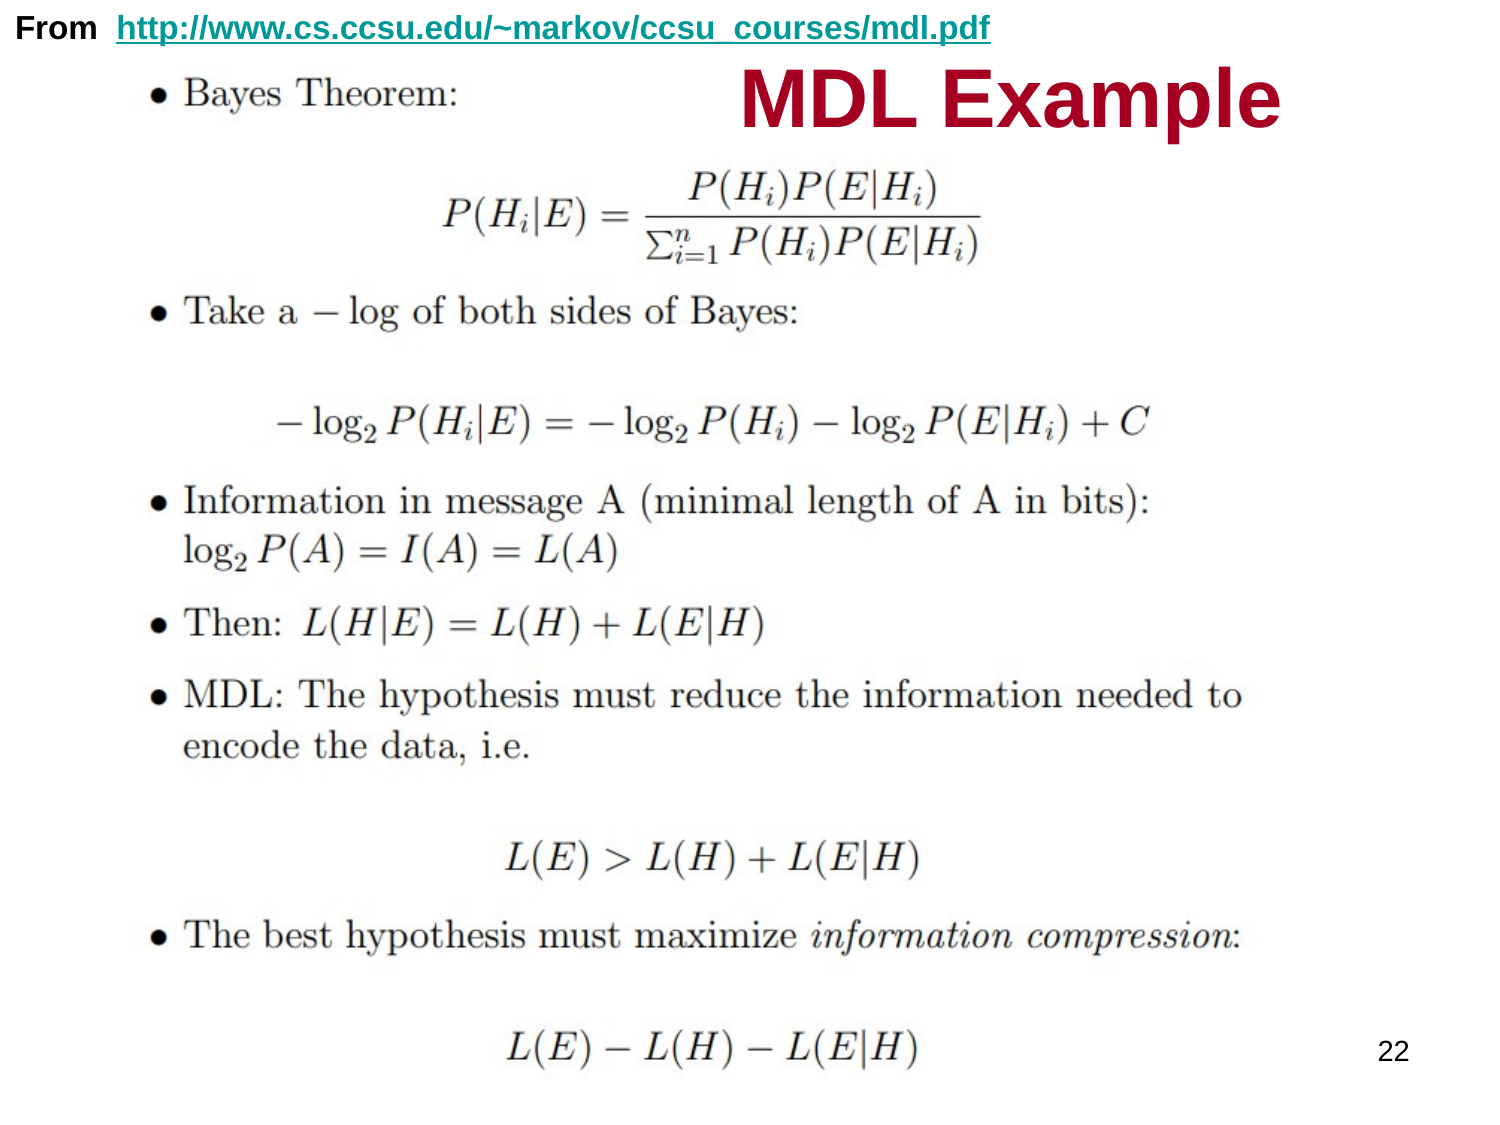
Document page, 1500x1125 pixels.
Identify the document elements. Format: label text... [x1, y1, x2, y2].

picture [110, 63, 1267, 1104]
list From http://www.cs.ccsu.edu/~markov/ccsu_courses/mdl.pdf [0, 0, 1028, 91]
title MDL Example [721, 59, 1301, 130]
text_box 22 [1271, 1025, 1425, 1104]
